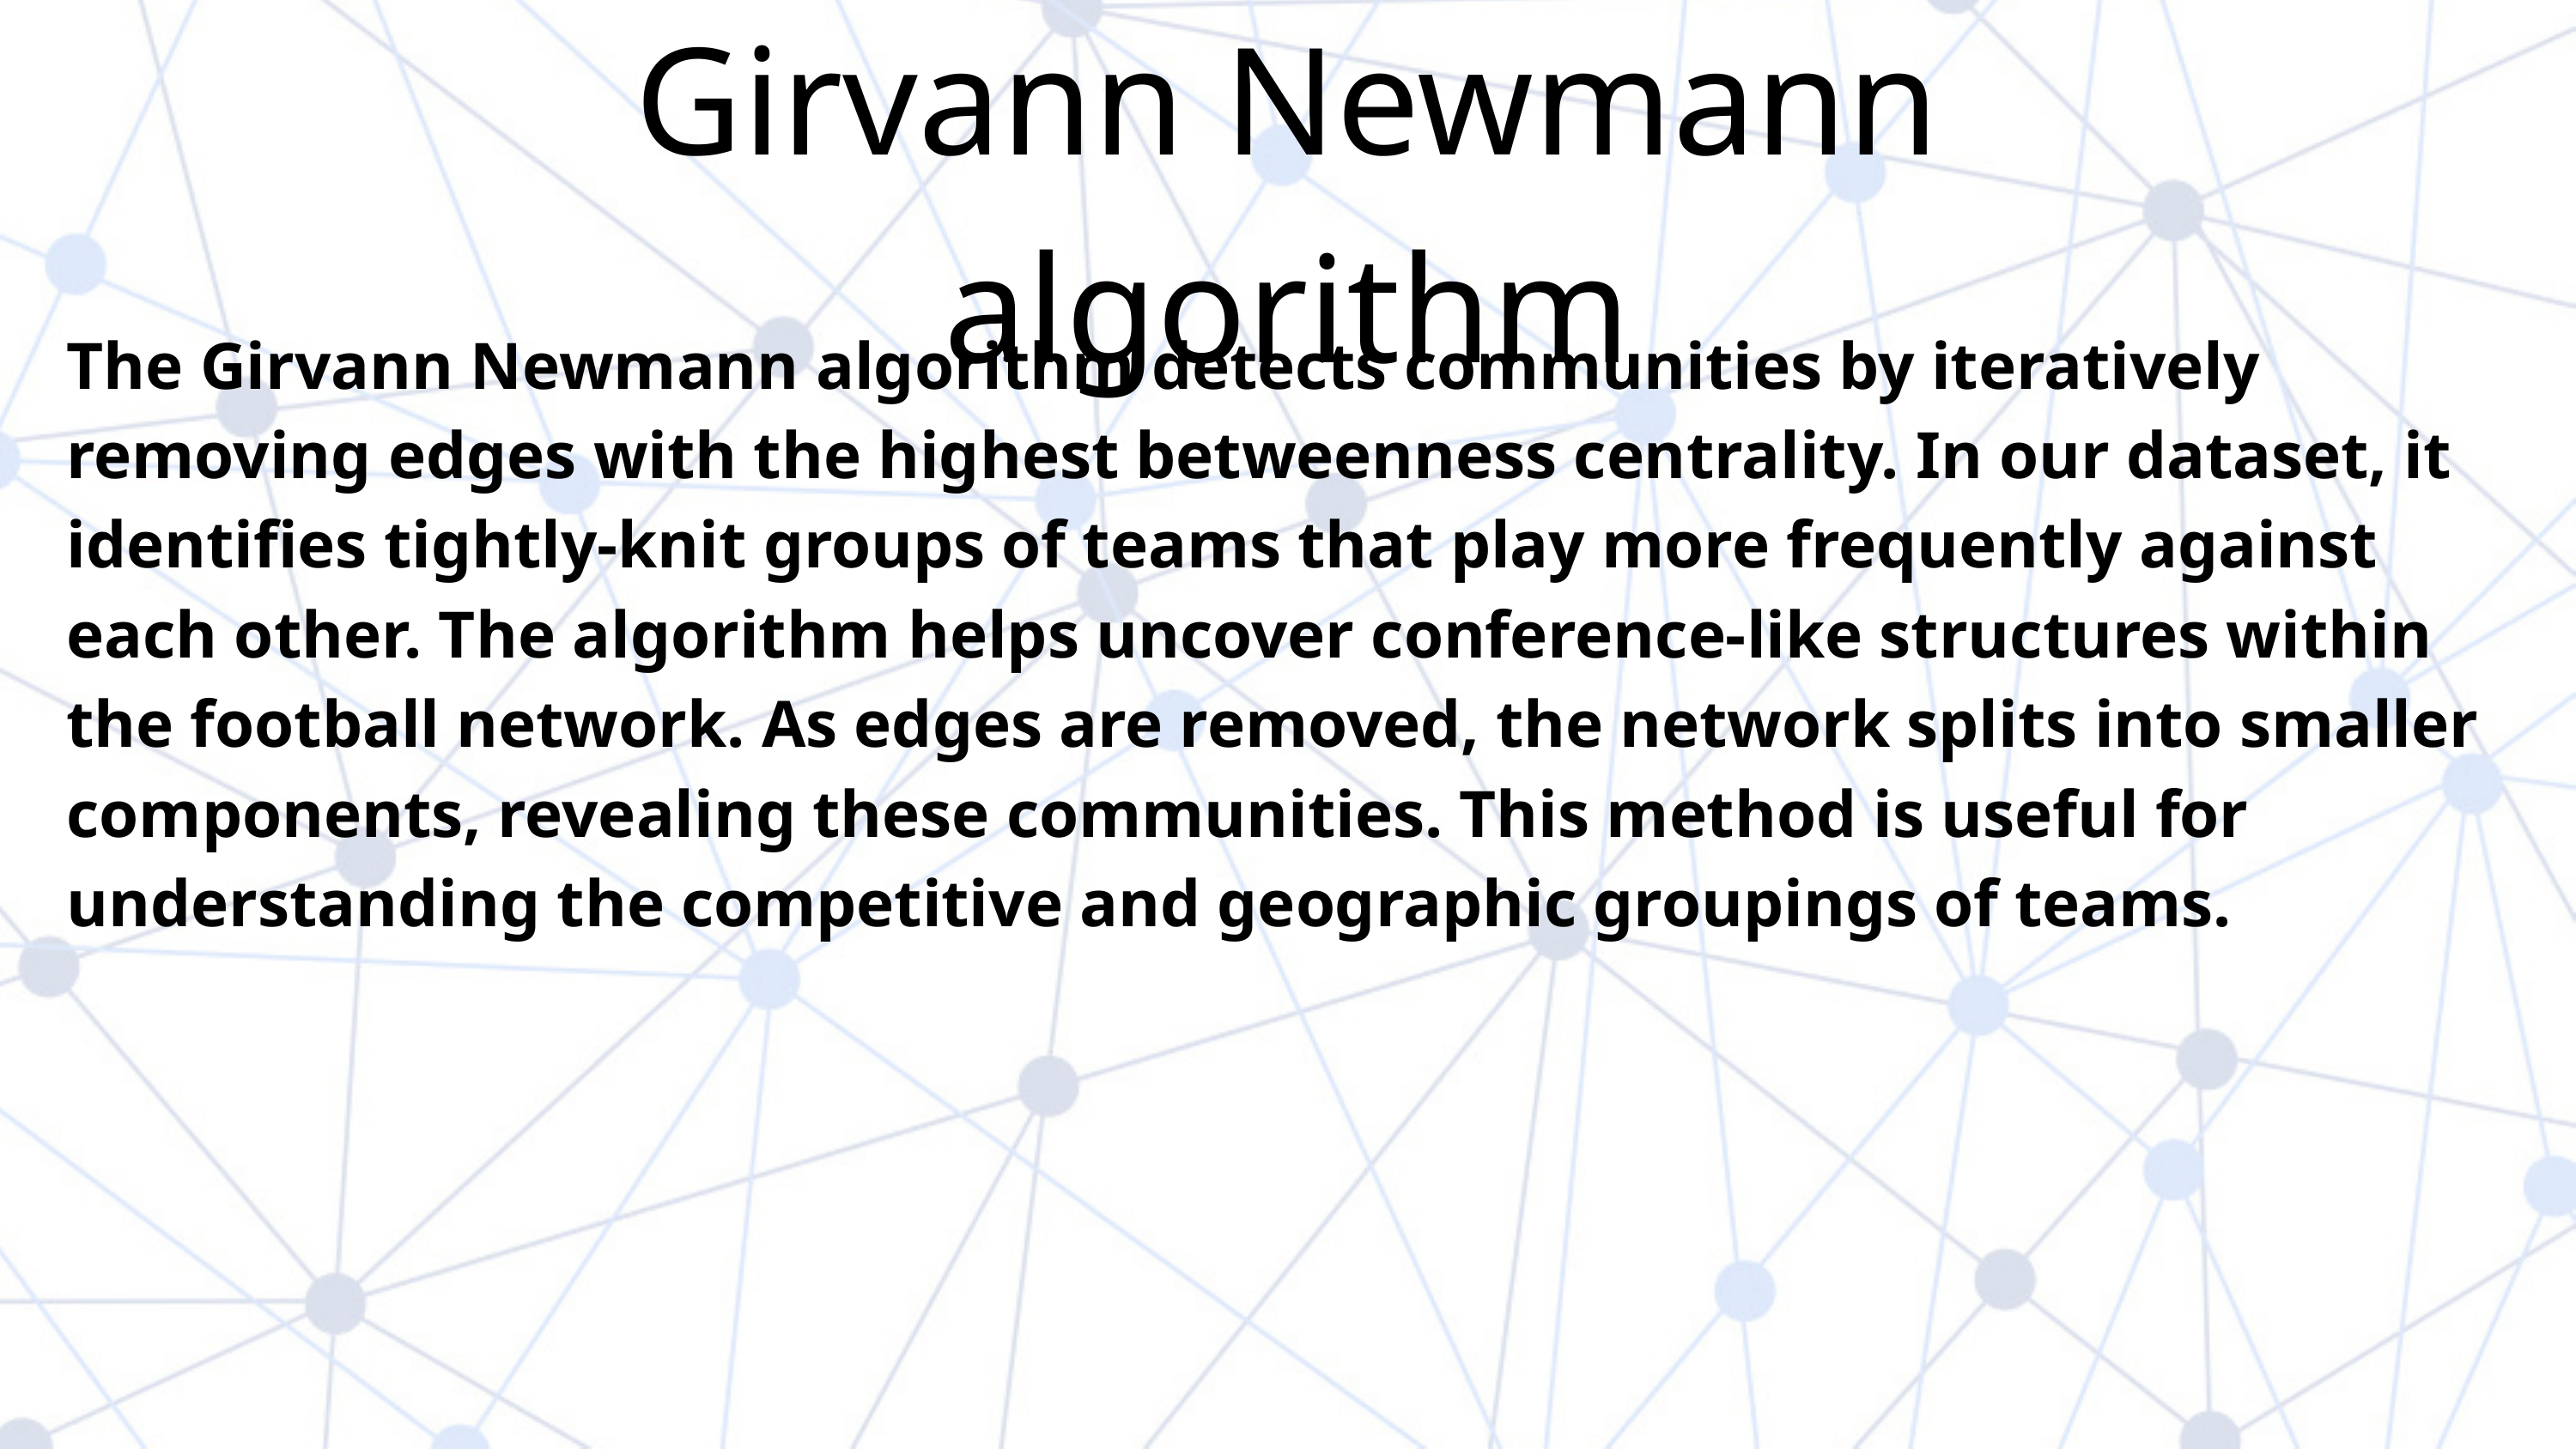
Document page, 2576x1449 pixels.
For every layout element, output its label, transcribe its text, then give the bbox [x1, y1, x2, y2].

text_box The Girvann Newmann algorithm detects communities by iteratively removing edges with the highest betweenness centrality. In our dataset, it identifies tightly-knit groups of teams that play more frequently against each other. The algorithm helps uncover conference-like structures within the football network. As edges are removed, the network splits into smaller components, revealing these communities. This method is useful for understanding the competitive and geographic groupings of teams. [66, 312, 2510, 940]
text_box Girvann Newmann algorithm [345, 0, 2231, 312]
text_box [0, 0, 2576, 1449]
